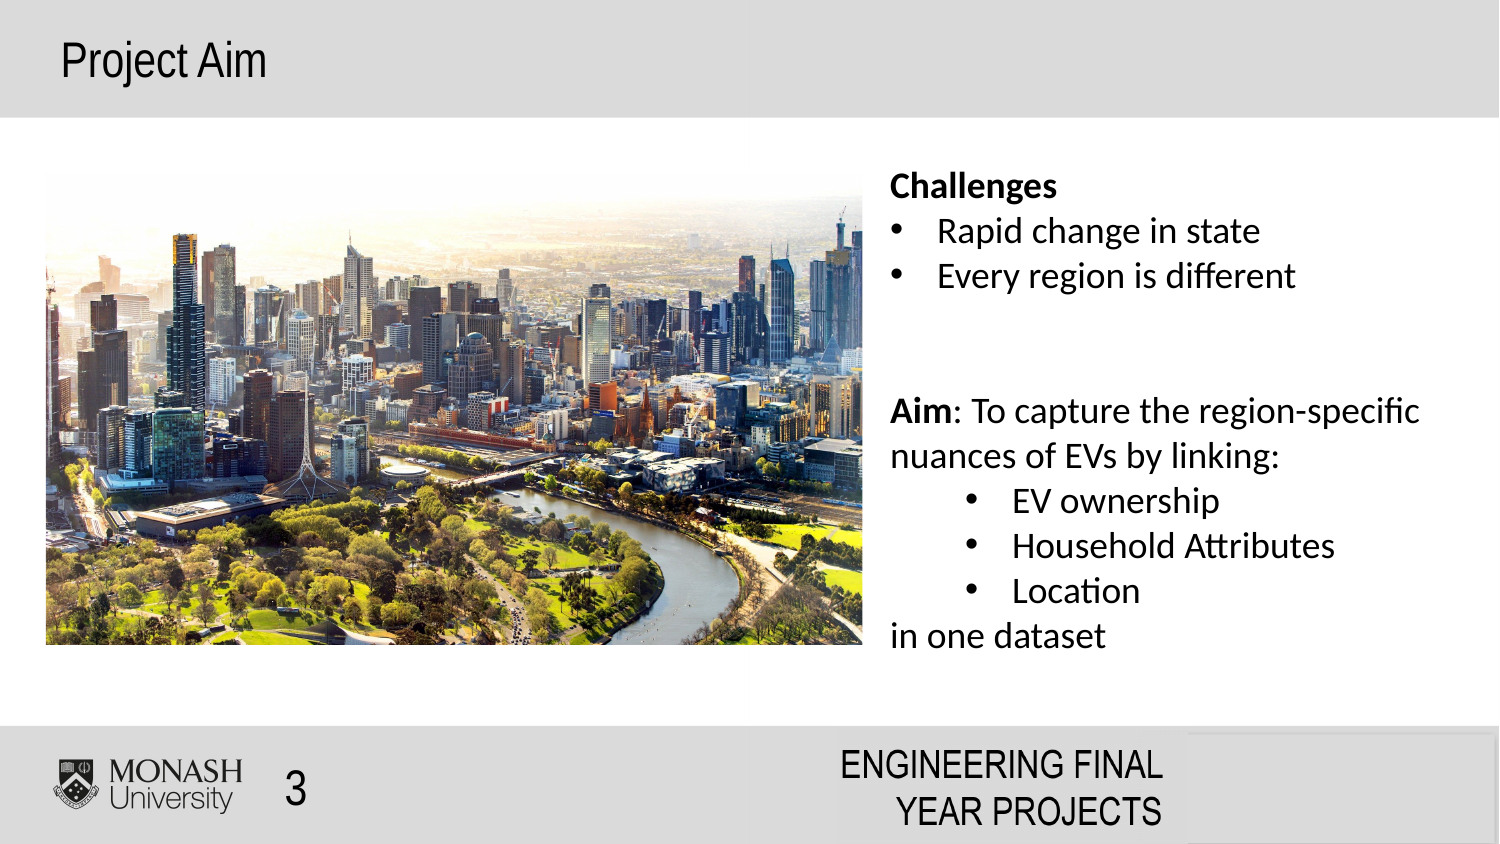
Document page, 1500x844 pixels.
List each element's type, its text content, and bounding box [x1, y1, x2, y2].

picture [0, 0, 1499, 844]
text_box Challenges Rapid change in state Every region is different Aim: To capture the region-specific nuances of EVs by linking: EV ownership Household Attributes Location in one dataset [875, 154, 1500, 709]
list Project Aim [45, 19, 1464, 97]
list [45, 173, 863, 645]
